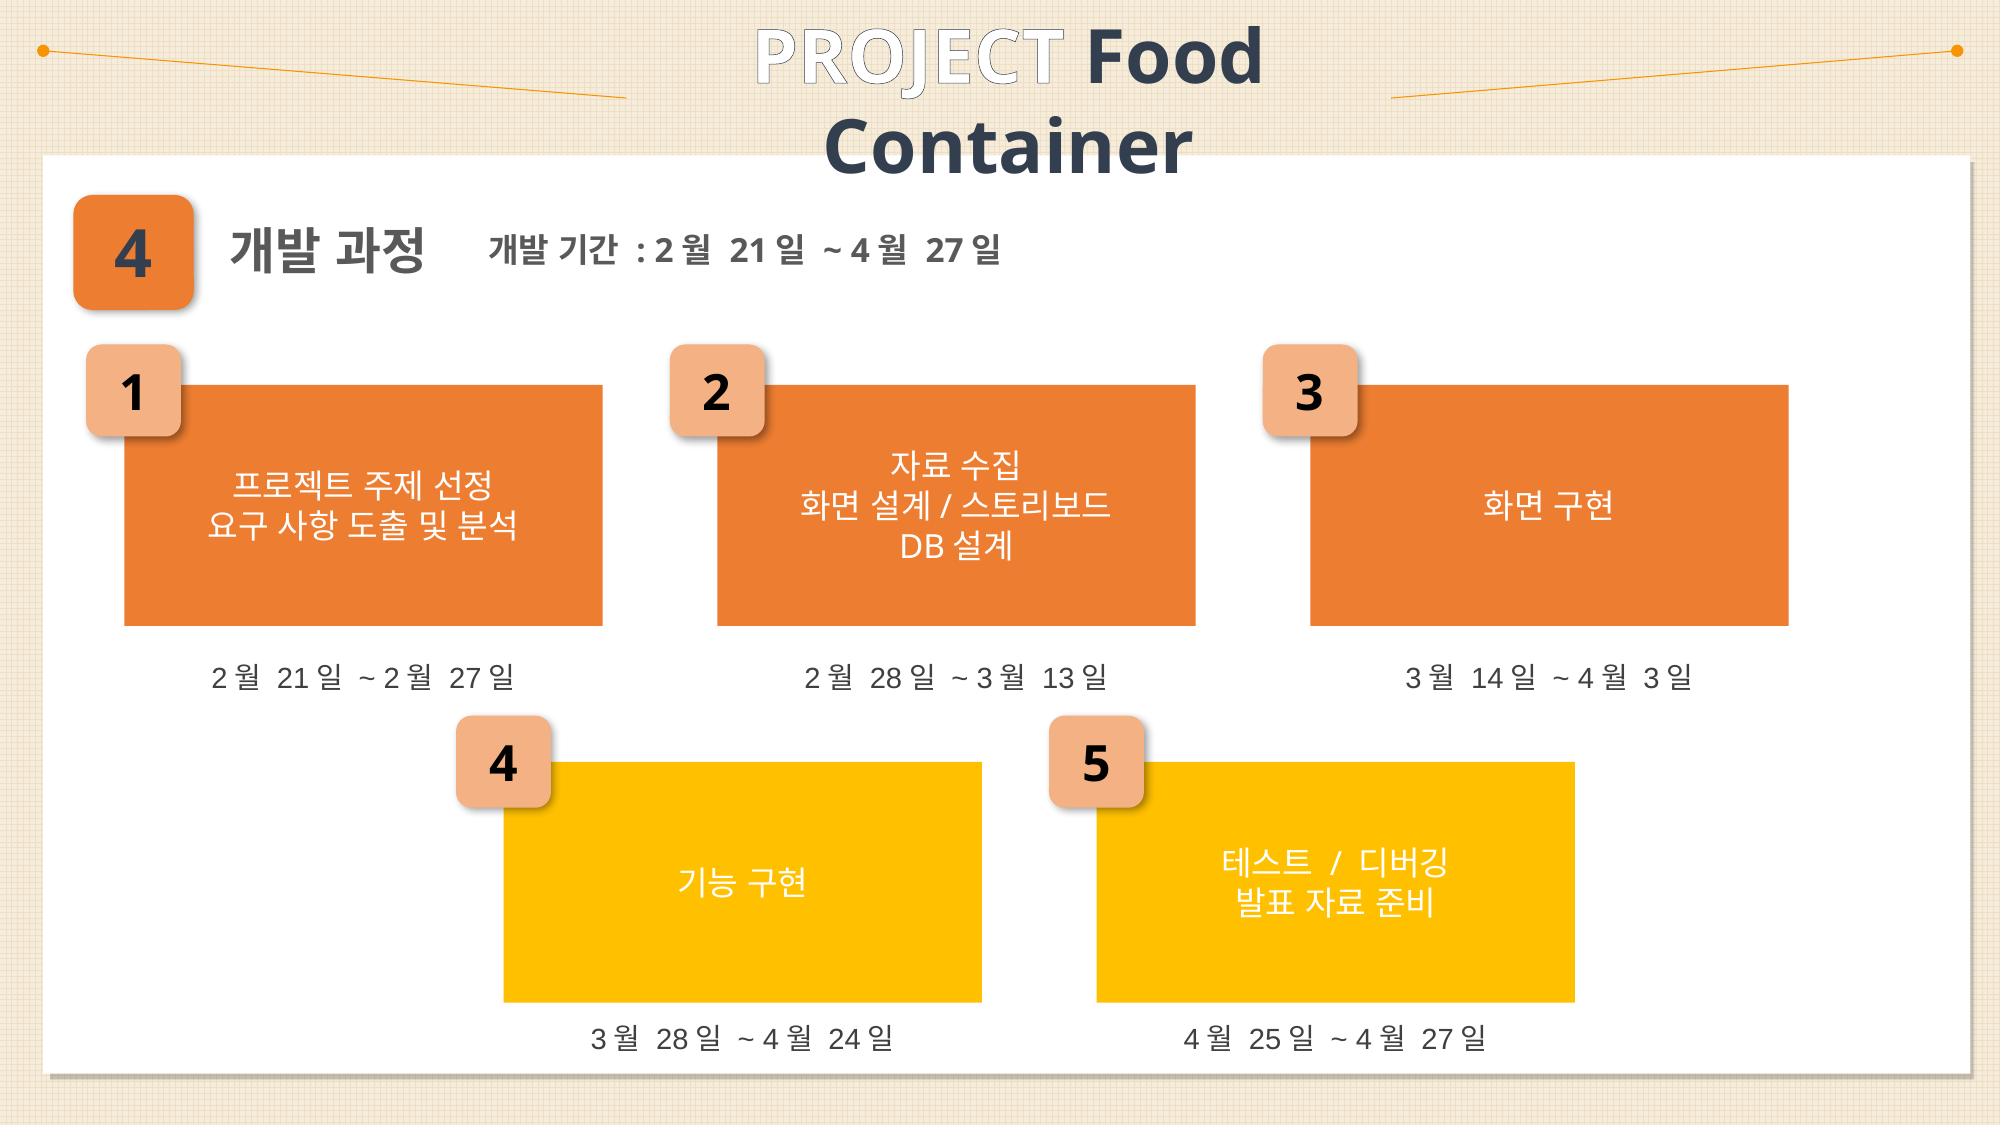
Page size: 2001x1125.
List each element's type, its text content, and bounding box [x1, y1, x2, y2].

text_box PROJECT Food Container [626, 0, 1392, 196]
text_box 2월 28일 ~ 3월 13일 [789, 652, 1124, 702]
text_box 개발 기간 : 2월 21일 ~ 4월 27일 [648, 222, 1098, 277]
text_box 2 [668, 343, 766, 438]
text_box 5 [1047, 714, 1145, 809]
text_box 3월 14일 ~ 4월 3일 [1390, 652, 1709, 702]
text_box 자료 수집 화면 설계/스토리보드 DB설계 [716, 384, 1197, 627]
text_box 1 [85, 343, 182, 438]
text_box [98, 203, 648, 300]
text_box 4월 25일 ~ 4월 27일 [1168, 1012, 1503, 1063]
text_box [72, 193, 193, 312]
text_box 3월 28일 ~ 4월 24일 [575, 1012, 910, 1063]
text_box 화면 구현 [1309, 384, 1790, 627]
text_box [1391, 50, 1958, 54]
text_box 3 [1261, 343, 1359, 438]
text_box http://192.168.0.166:8080/controller/index.do [42, 154, 1971, 1075]
text_box 프로젝트 주제 선정 요구 사항 도출 및 분석 [123, 384, 604, 627]
text_box 2월 21일 ~ 2월 27일 [196, 652, 531, 702]
text_box 테스트 / 디버깅 발표 자료 준비 [1096, 761, 1576, 1004]
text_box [43, 50, 627, 54]
text_box 기능 구현 [503, 761, 983, 1004]
text_box 4 [454, 714, 552, 809]
